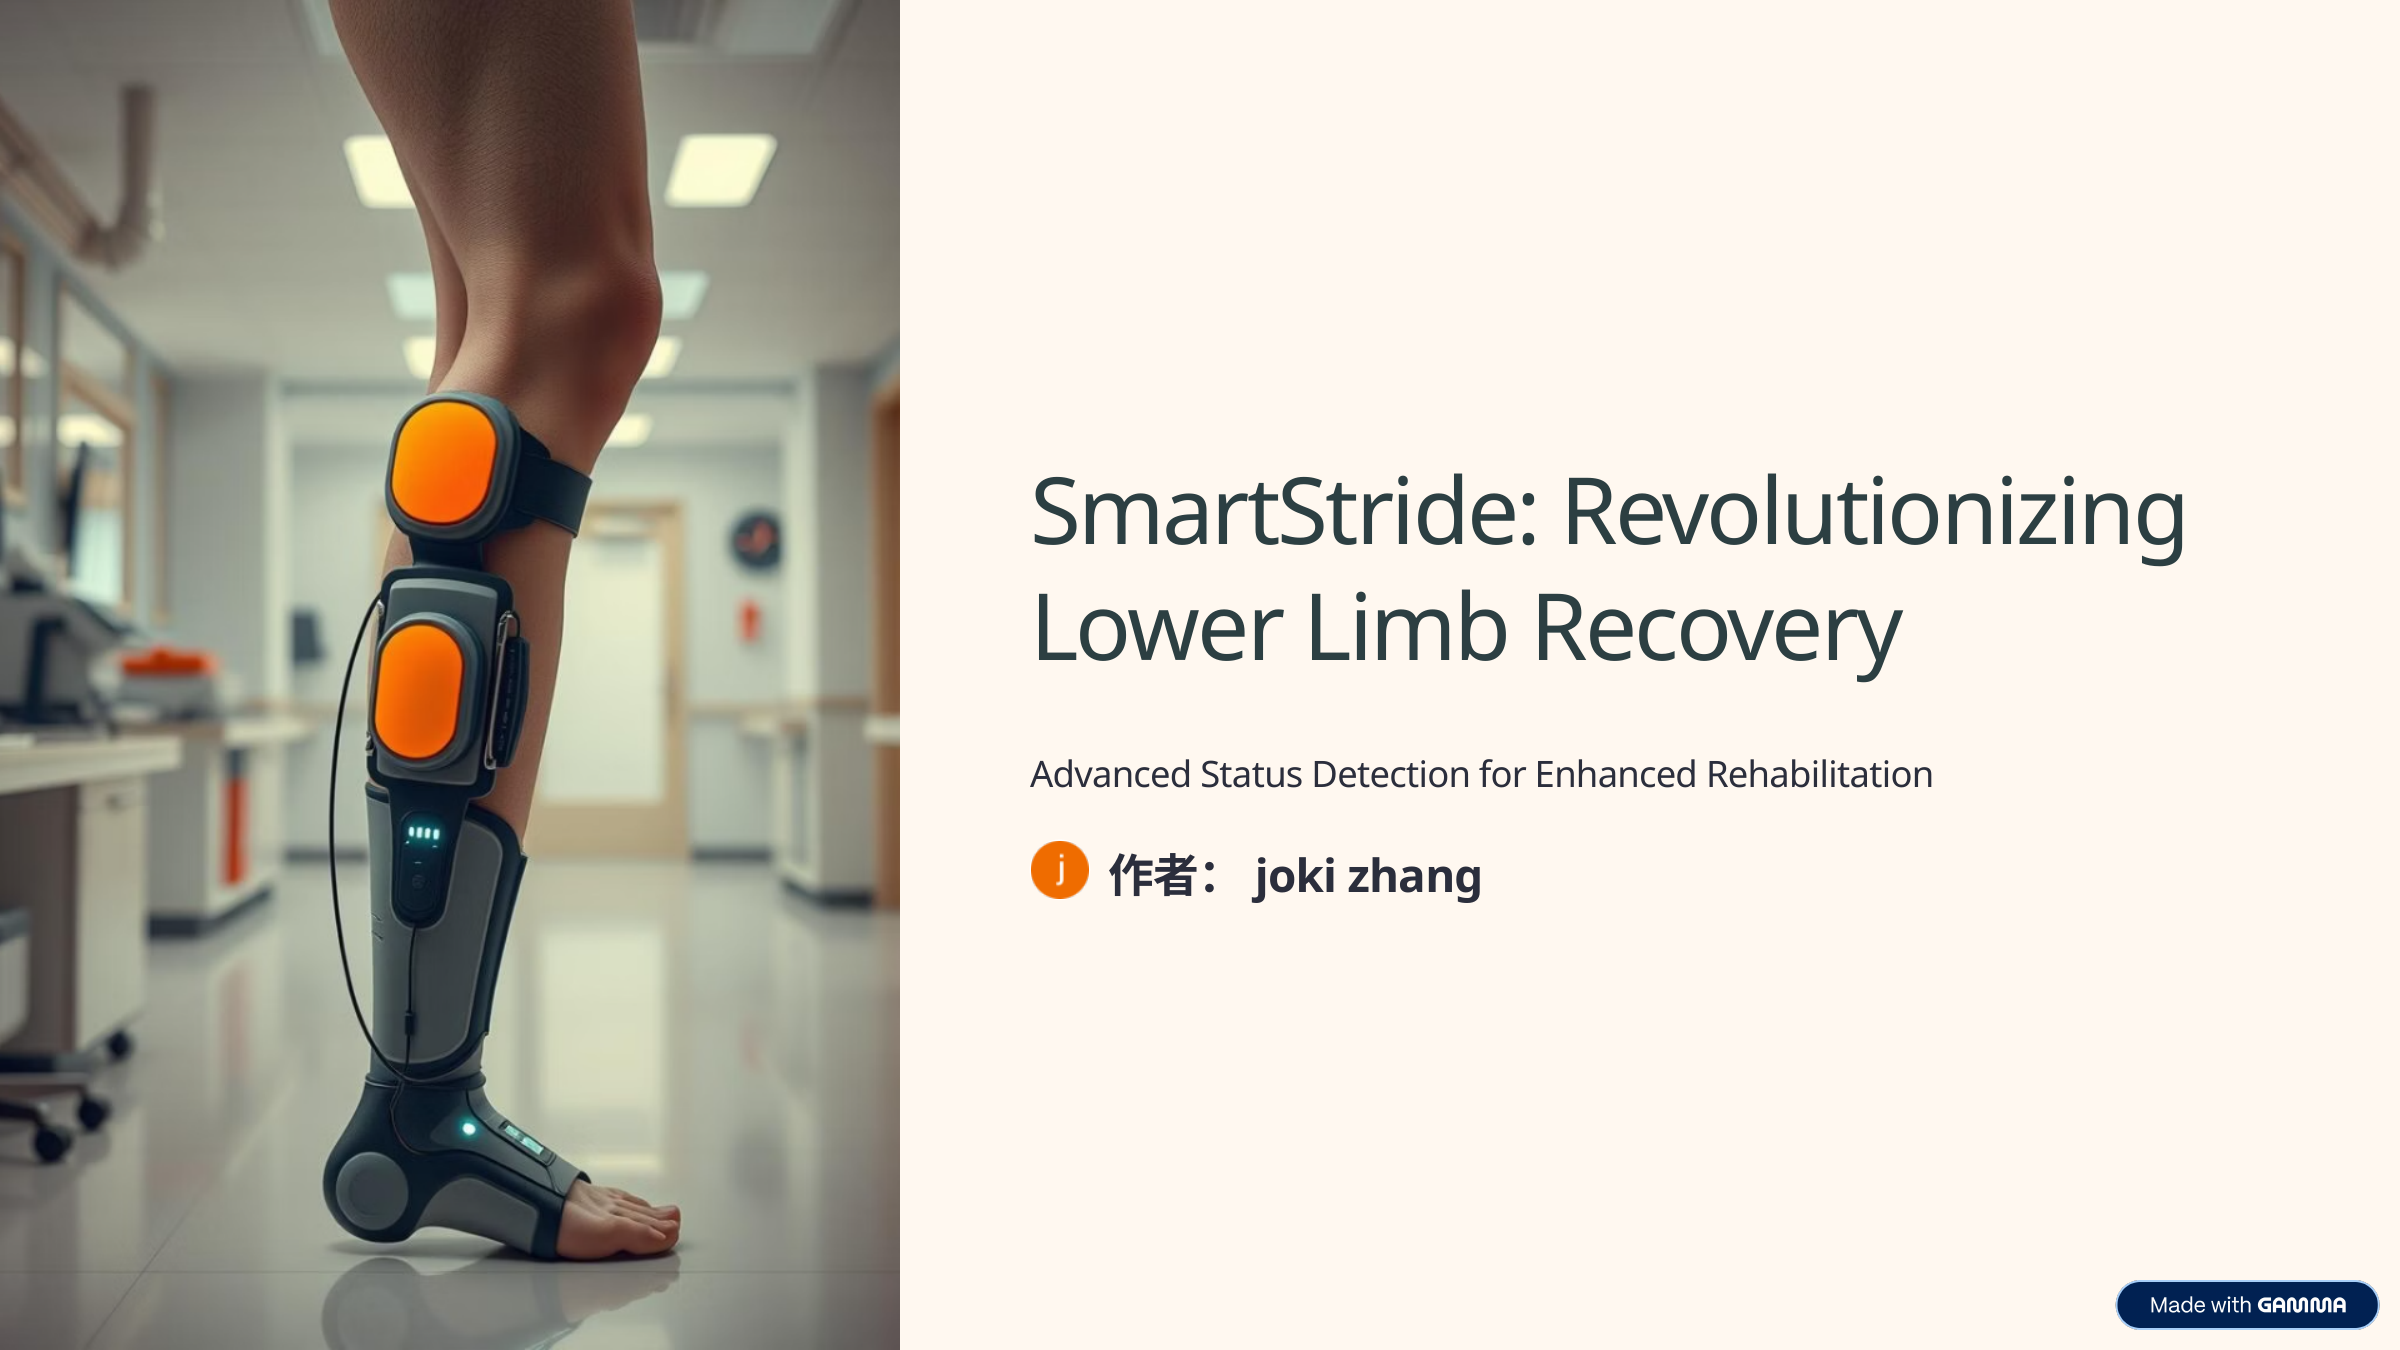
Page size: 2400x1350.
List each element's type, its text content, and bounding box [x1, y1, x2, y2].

picture [0, 0, 900, 1350]
text_box Advanced Status Detection for Enhanced Rehabilitation [1030, 735, 2270, 796]
picture [2106, 1271, 2389, 1339]
text_box SmartStride: Revolutionizing Lower Limb Recovery [1030, 447, 2270, 681]
picture [1031, 841, 1089, 899]
text_box 作者：joki zhang [1108, 837, 1475, 903]
